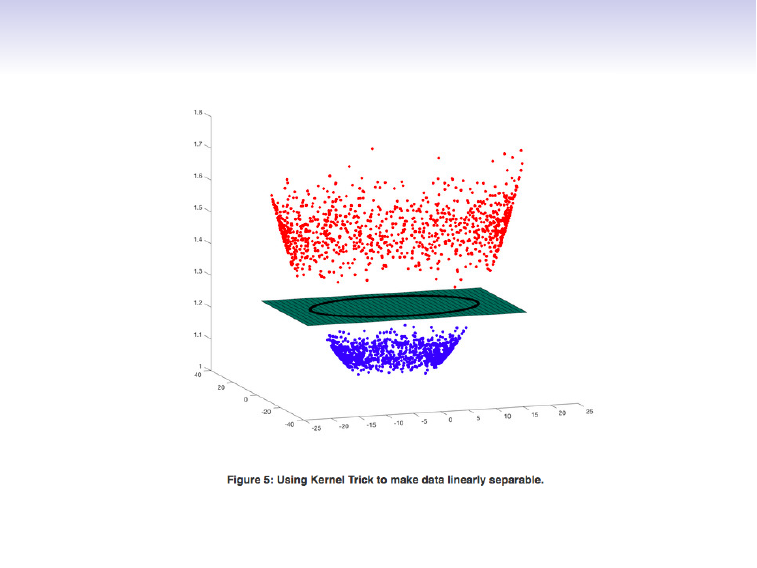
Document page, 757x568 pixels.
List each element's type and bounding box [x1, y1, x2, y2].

picture [0, 0, 756, 495]
